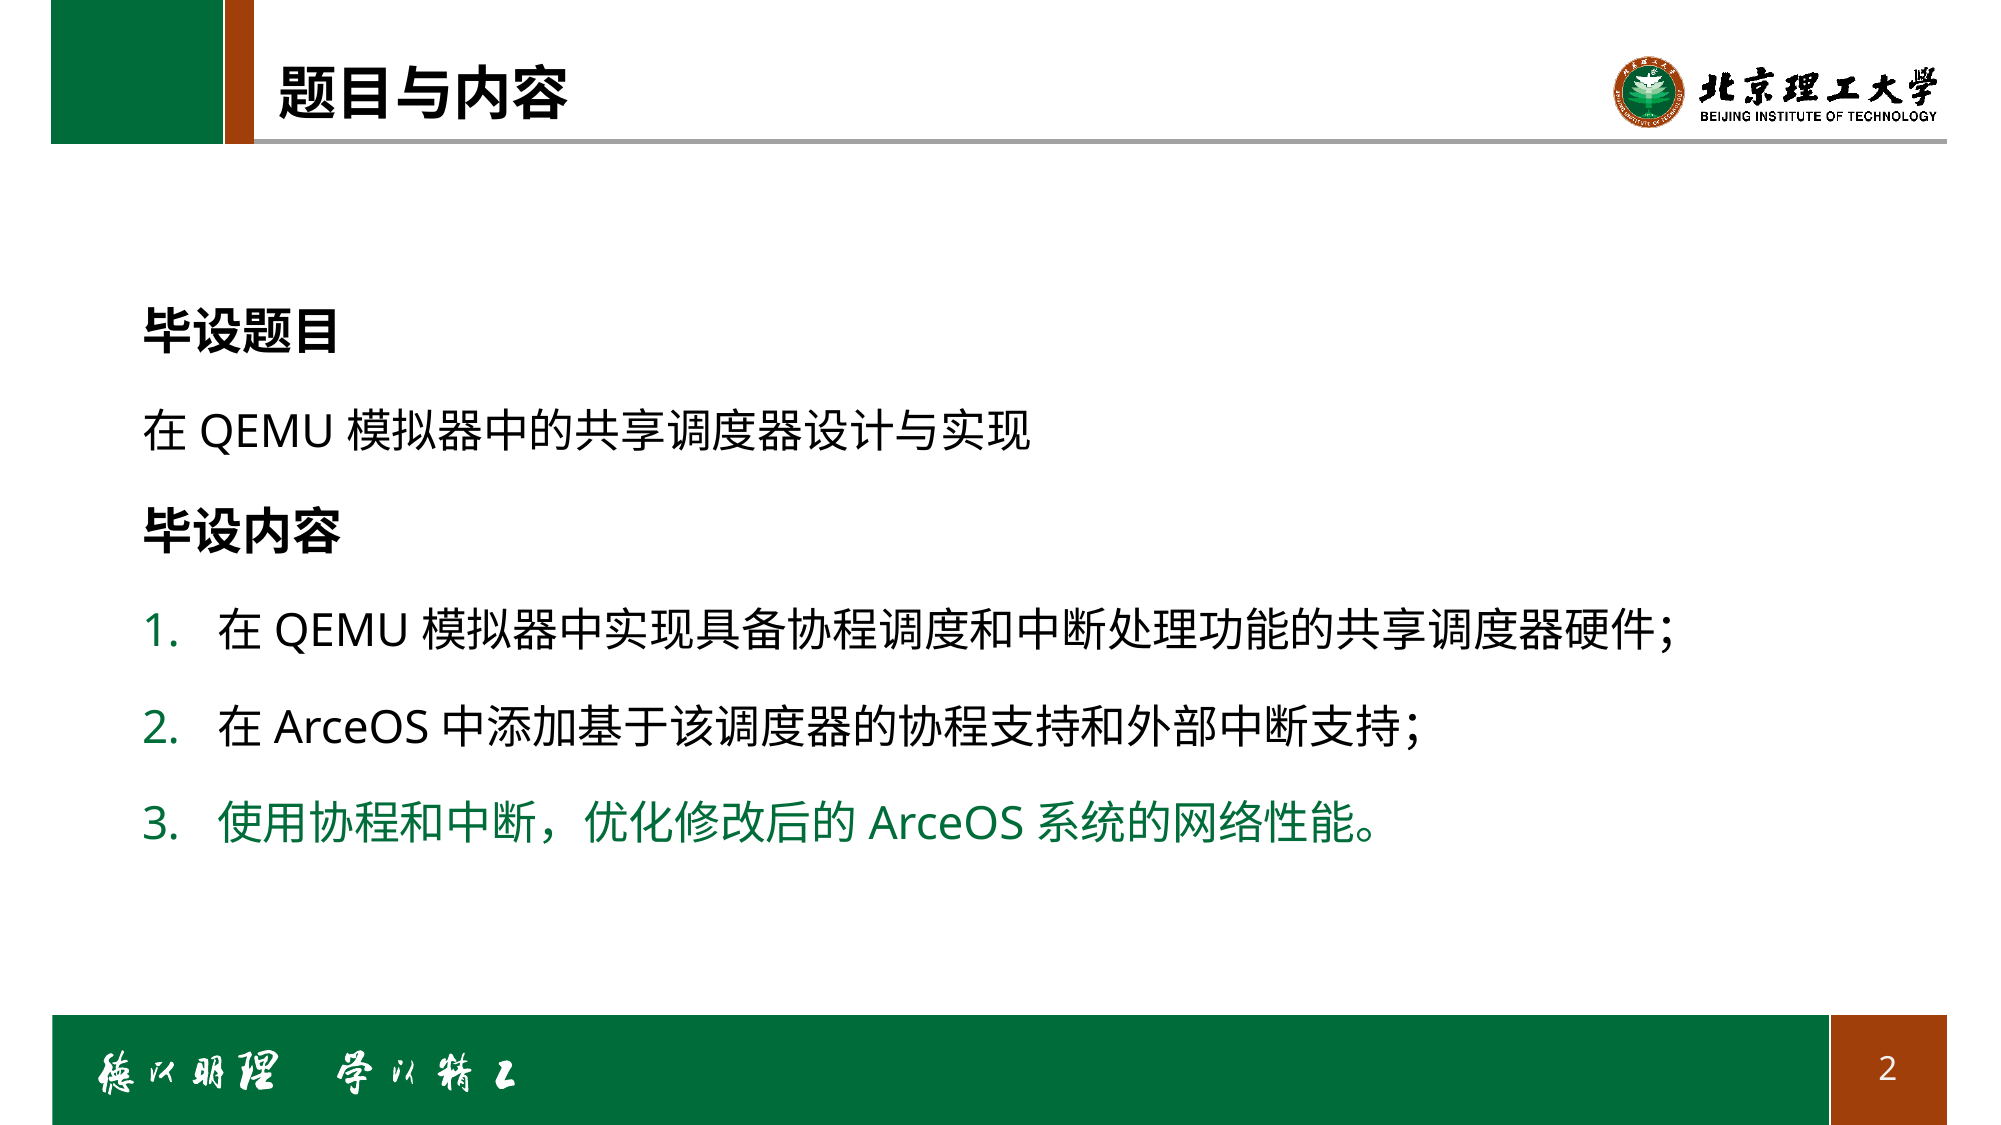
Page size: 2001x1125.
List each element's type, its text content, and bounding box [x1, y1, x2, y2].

text_box 毕设题目 在QEMU模拟器中的共享调度器设计与实现 毕设内容 在QEMU模拟器中实现具备协程调度和中断处理功能的共享调度器硬件； 在ArceOS中添加基于该调度器的协程支持和外部中断支持； 使用协程和中断，优化修改后的ArceOS系统的网络性能。 [127, 274, 1850, 857]
picture [1682, 56, 1937, 128]
title 题目与内容 [263, 56, 1682, 136]
